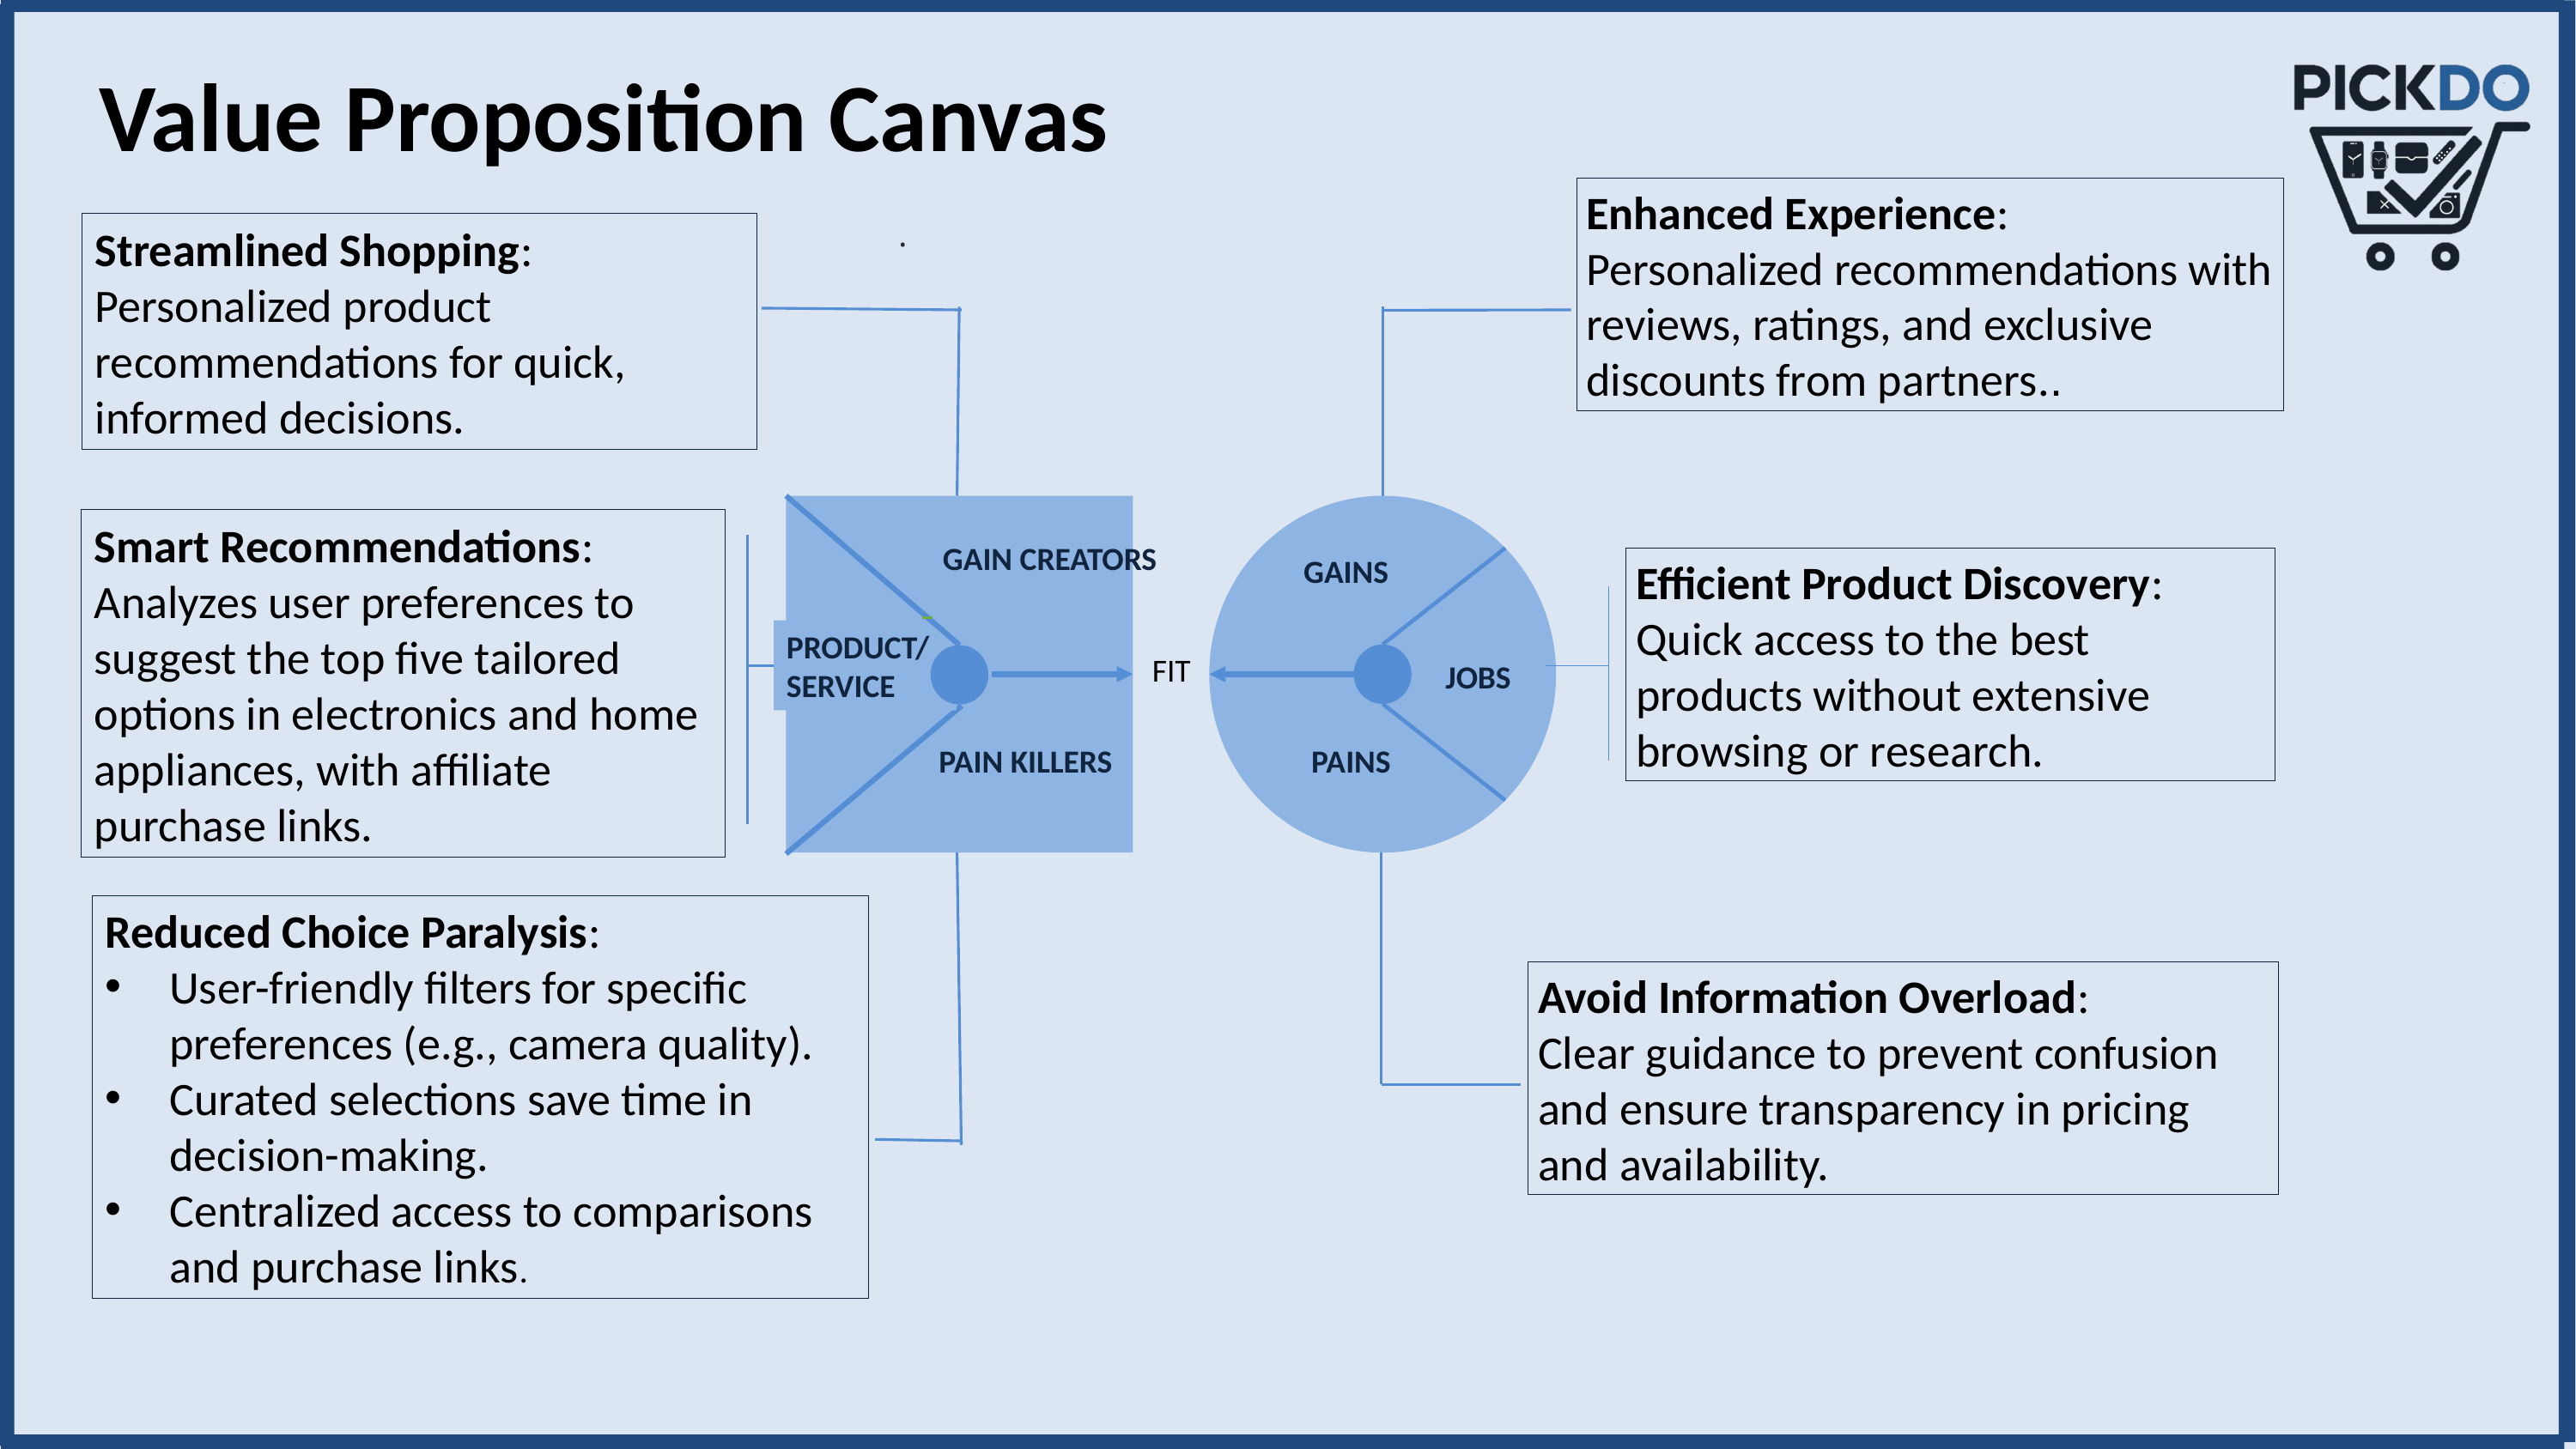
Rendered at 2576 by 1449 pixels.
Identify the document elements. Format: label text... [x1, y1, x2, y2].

text_box [0, 0, 2557, 14]
text_box [2557, 0, 2576, 1444]
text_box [81, 178, 2284, 1303]
text_box [0, 1433, 2567, 1449]
text_box [0, 3, 16, 1447]
picture [2259, 11, 2562, 314]
text_box Value Proposition Canvas [99, 14, 1838, 172]
